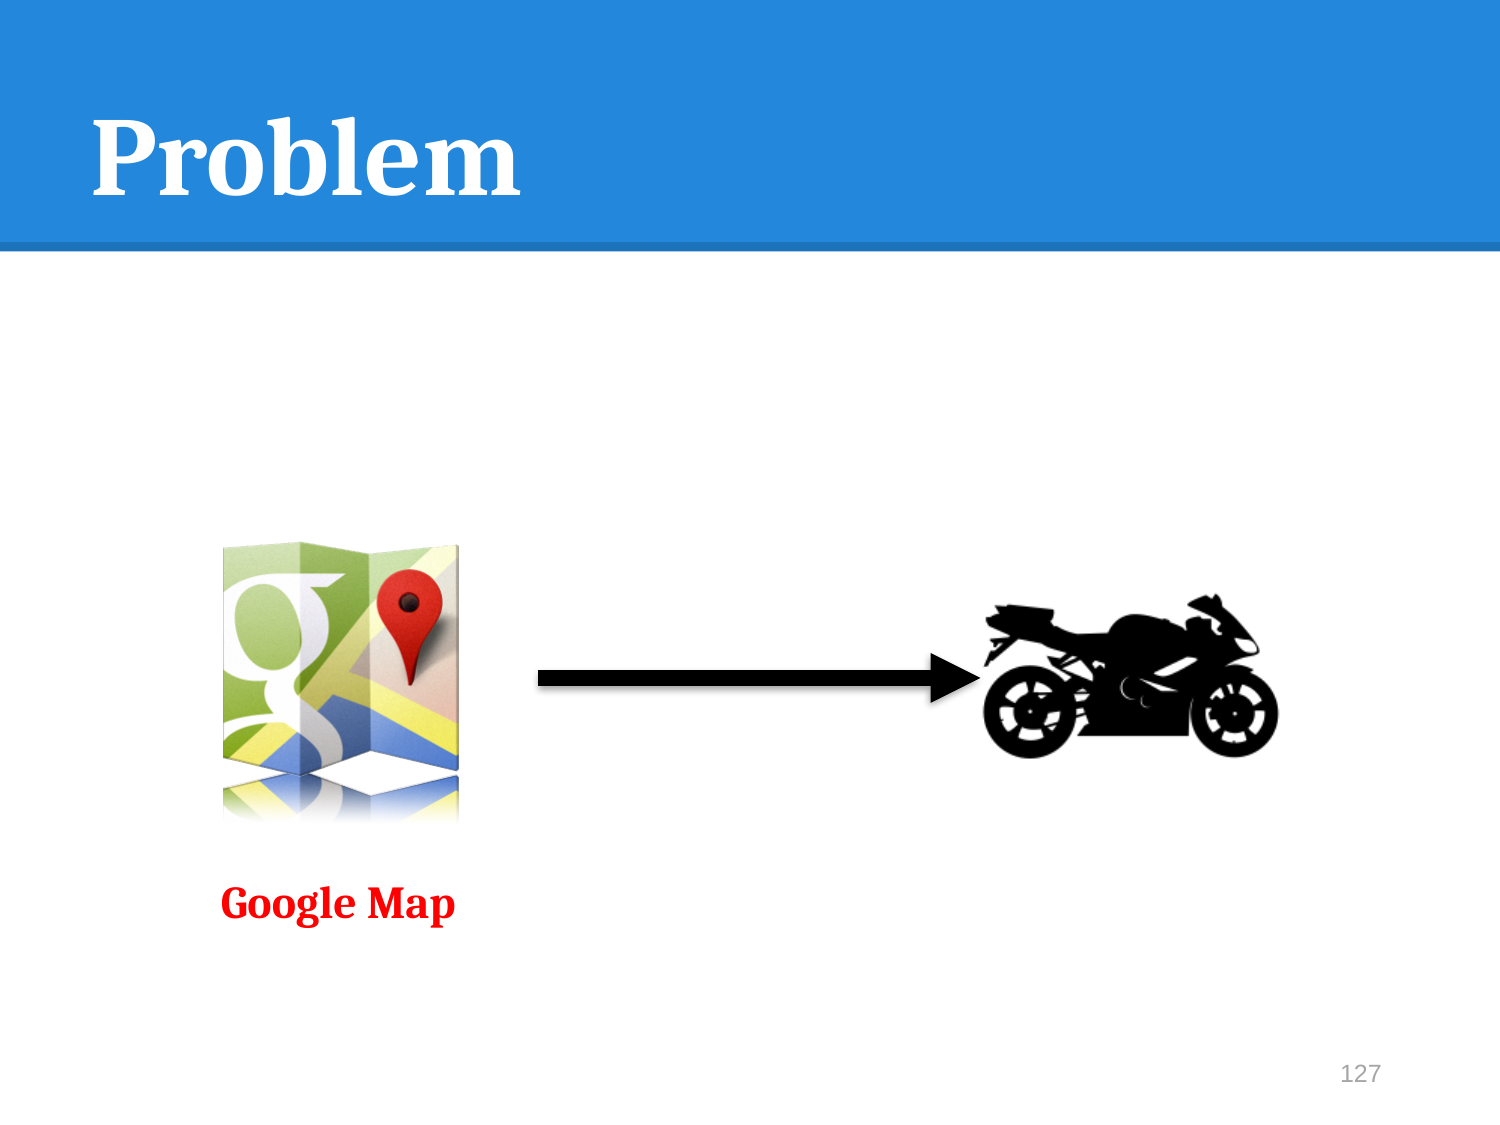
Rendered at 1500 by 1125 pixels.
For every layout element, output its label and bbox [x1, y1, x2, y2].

text_box [138, 527, 981, 937]
title [75, 45, 1425, 233]
picture [980, 527, 1281, 829]
slide_number [1059, 1042, 1397, 1103]
